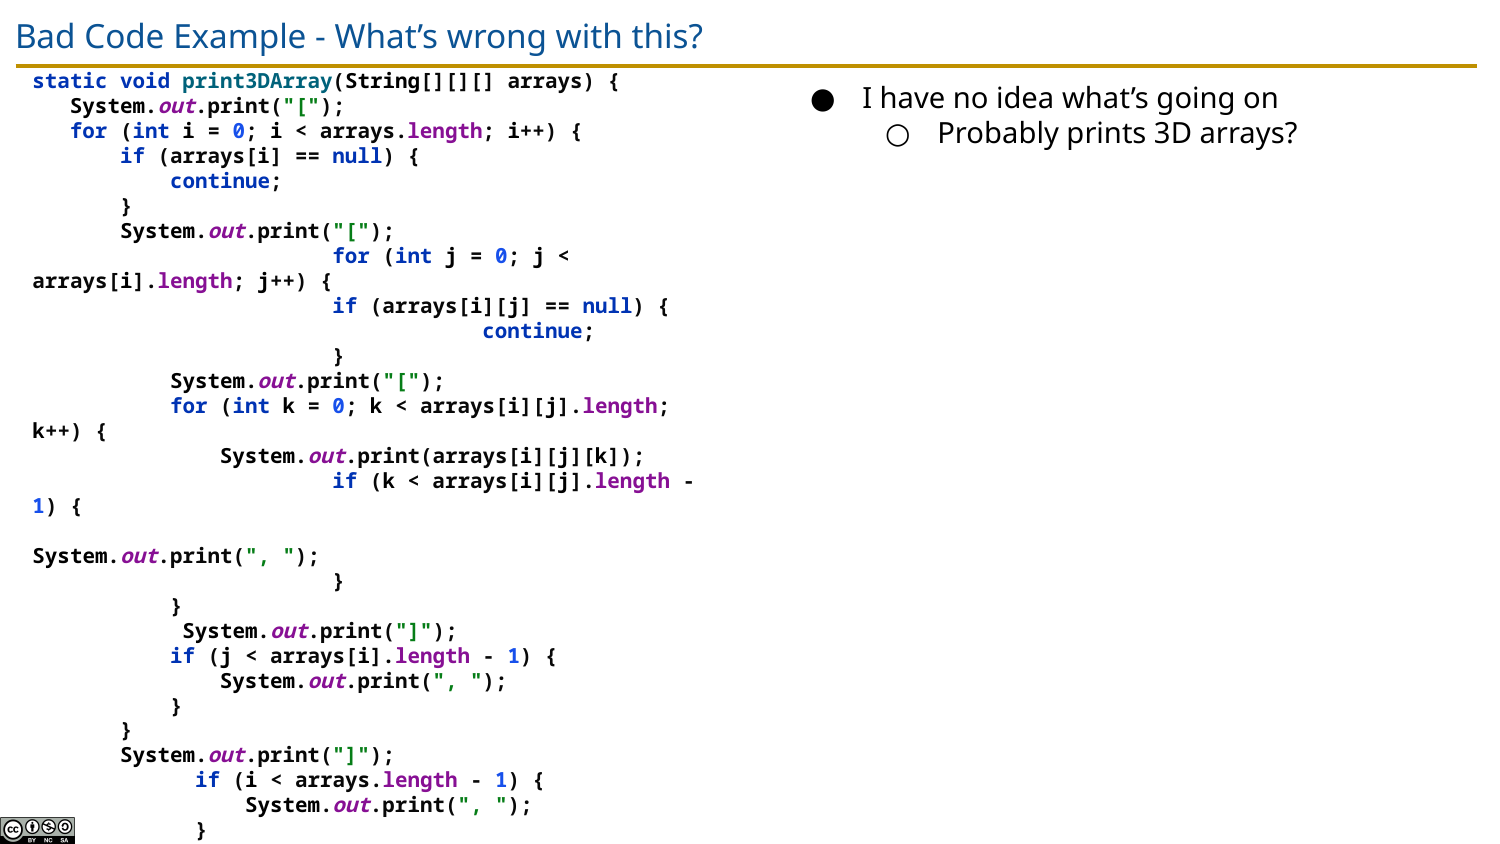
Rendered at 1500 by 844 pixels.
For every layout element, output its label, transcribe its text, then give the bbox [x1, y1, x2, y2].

title Bad Code Example - What’s wrong with this? [0, 0, 1398, 65]
list static void print3DArray(String[][][] arrays) { System.out.print("["); for (int i = 0; i < arrays.length; i++) { if (arrays[i] == null) { continue; } System.out.print("["); for (int j = 0; j < arrays[i].length; j++) { if (arrays[i][j] == null) { continue; } System.out.print("["); for (int k = 0; k < arrays[i][j].length; k++) { System.out.print(arrays[i][j][k]); if (k < arrays[i][j].length - 1) { System.out.print(", "); } } System.out.print("]"); if (j < arrays[i].length - 1) { System.out.print(", "); } } System.out.print("]"); if (i < arrays.length - 1) { System.out.print(", "); } } System.out.print("]\n"); } [17, 52, 718, 822]
text_box I have no idea what’s going on Probably prints 3D arrays? [772, 64, 1461, 766]
picture [0, 817, 75, 844]
